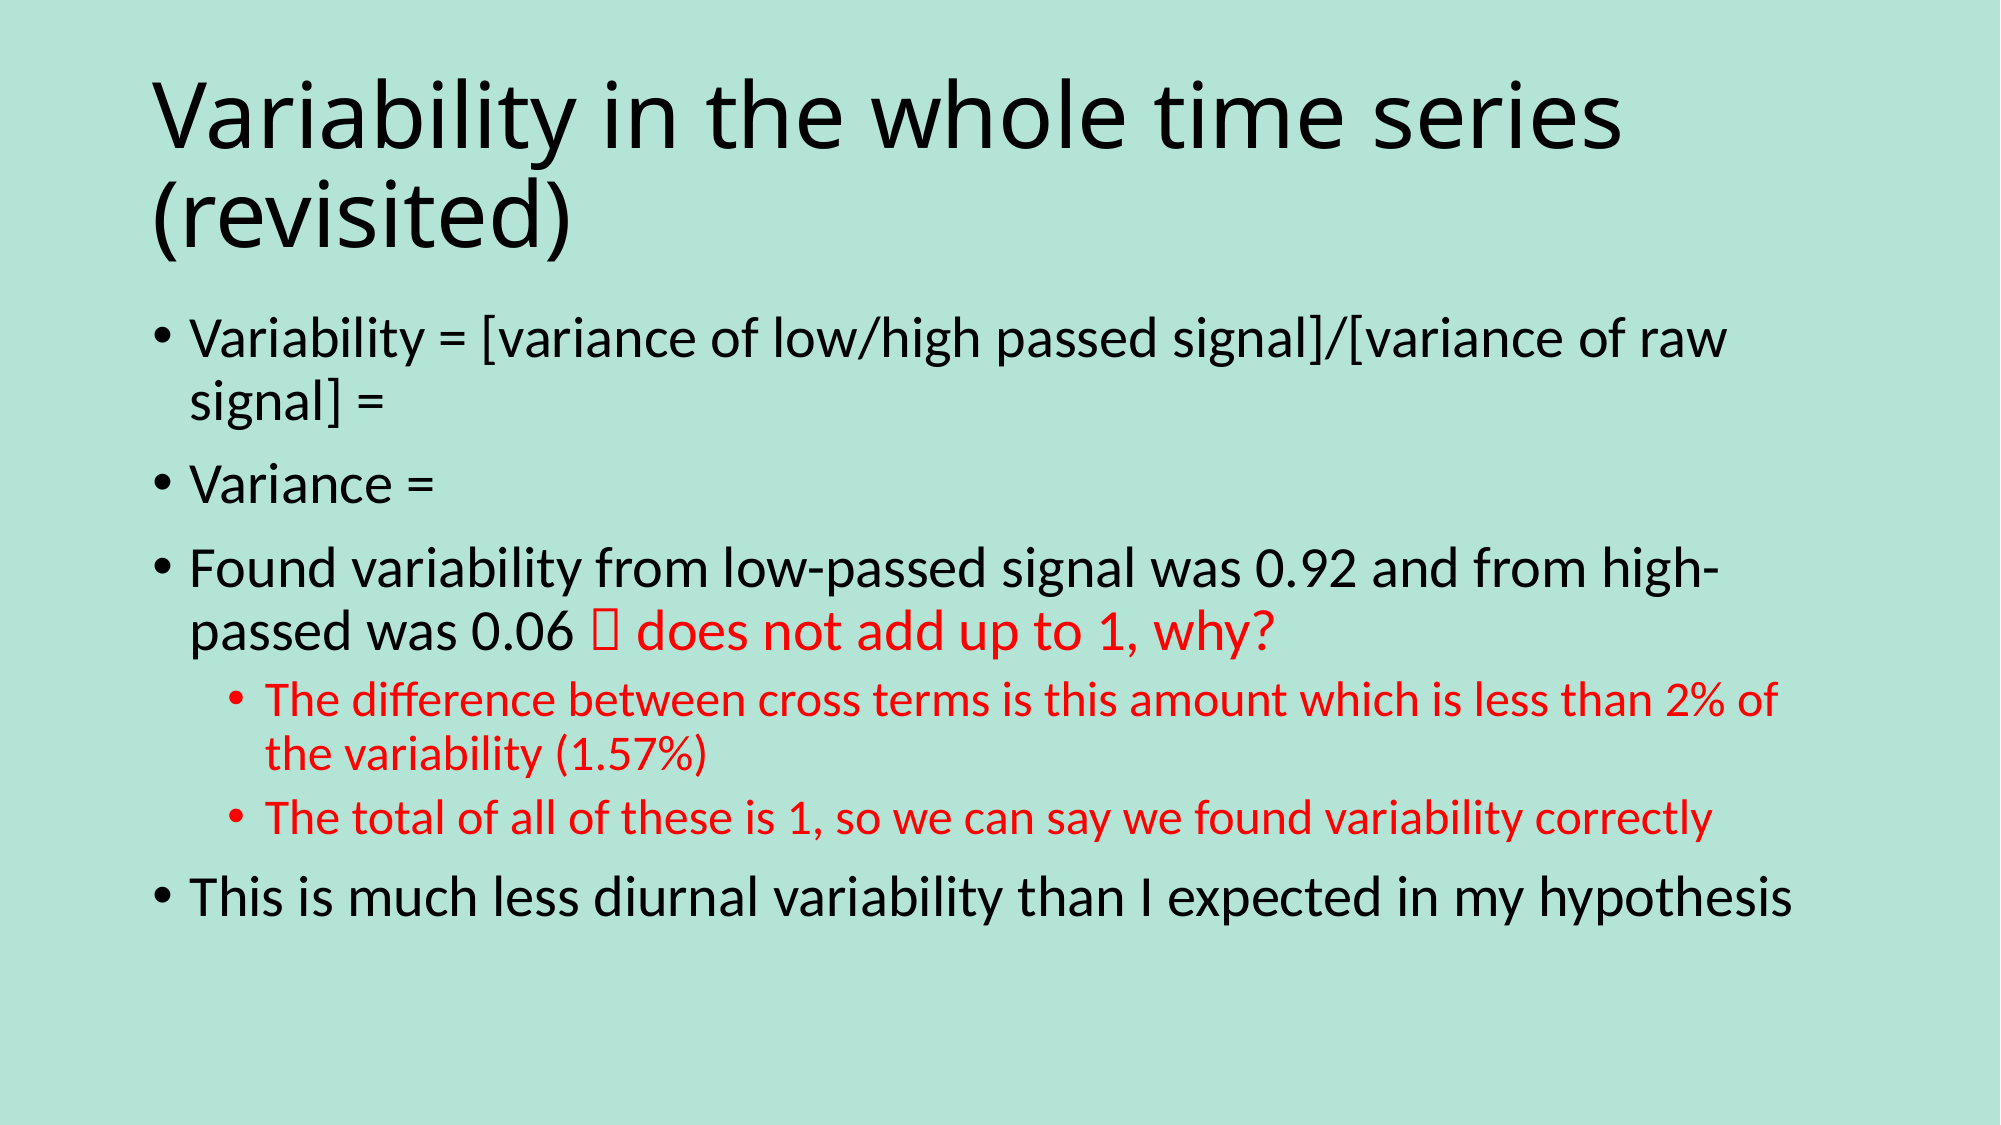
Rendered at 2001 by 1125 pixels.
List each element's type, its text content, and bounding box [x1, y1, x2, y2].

title Variability in the whole time series (revisited) [137, 59, 1863, 278]
